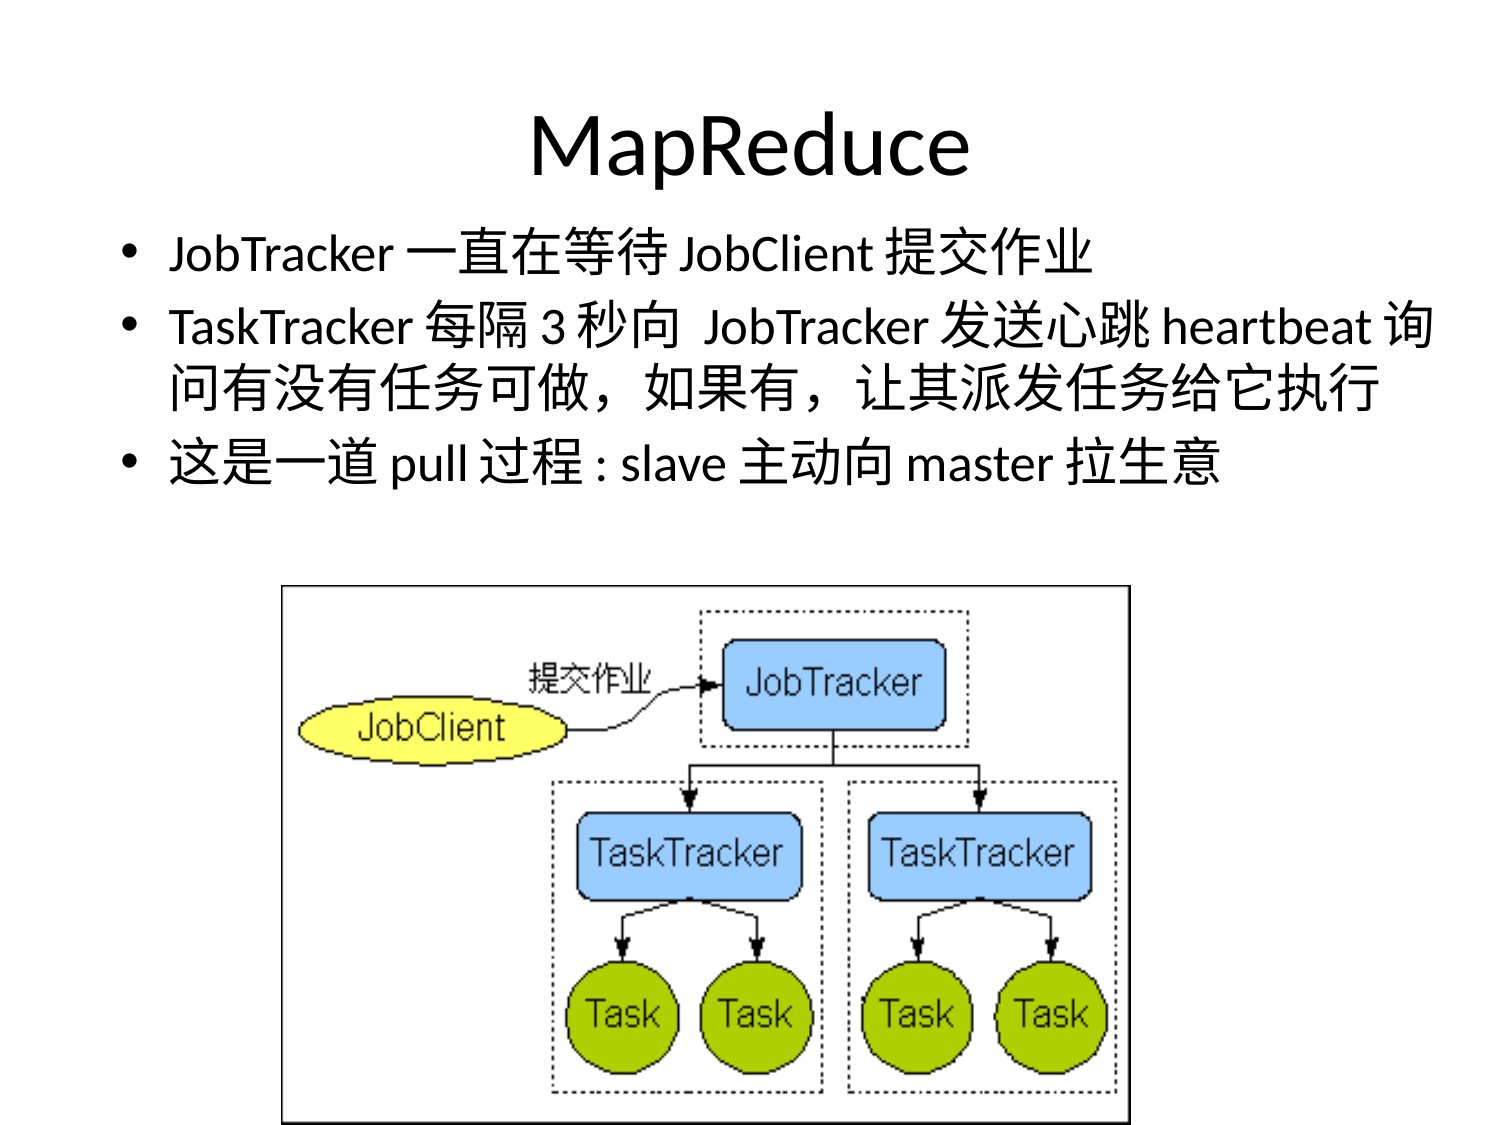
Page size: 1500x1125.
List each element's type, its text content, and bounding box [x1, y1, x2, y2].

title MapReduce [75, 45, 1425, 233]
picture [280, 585, 1131, 1125]
list JobTracker一直在等待JobClient提交作业 TaskTracker每隔3秒向 JobTracker发送心跳heartbeat询问有没有任务可做，如果有，让其派发任务给它执行 这是一道pull过程: slave主动向master拉生意 [105, 210, 1456, 563]
